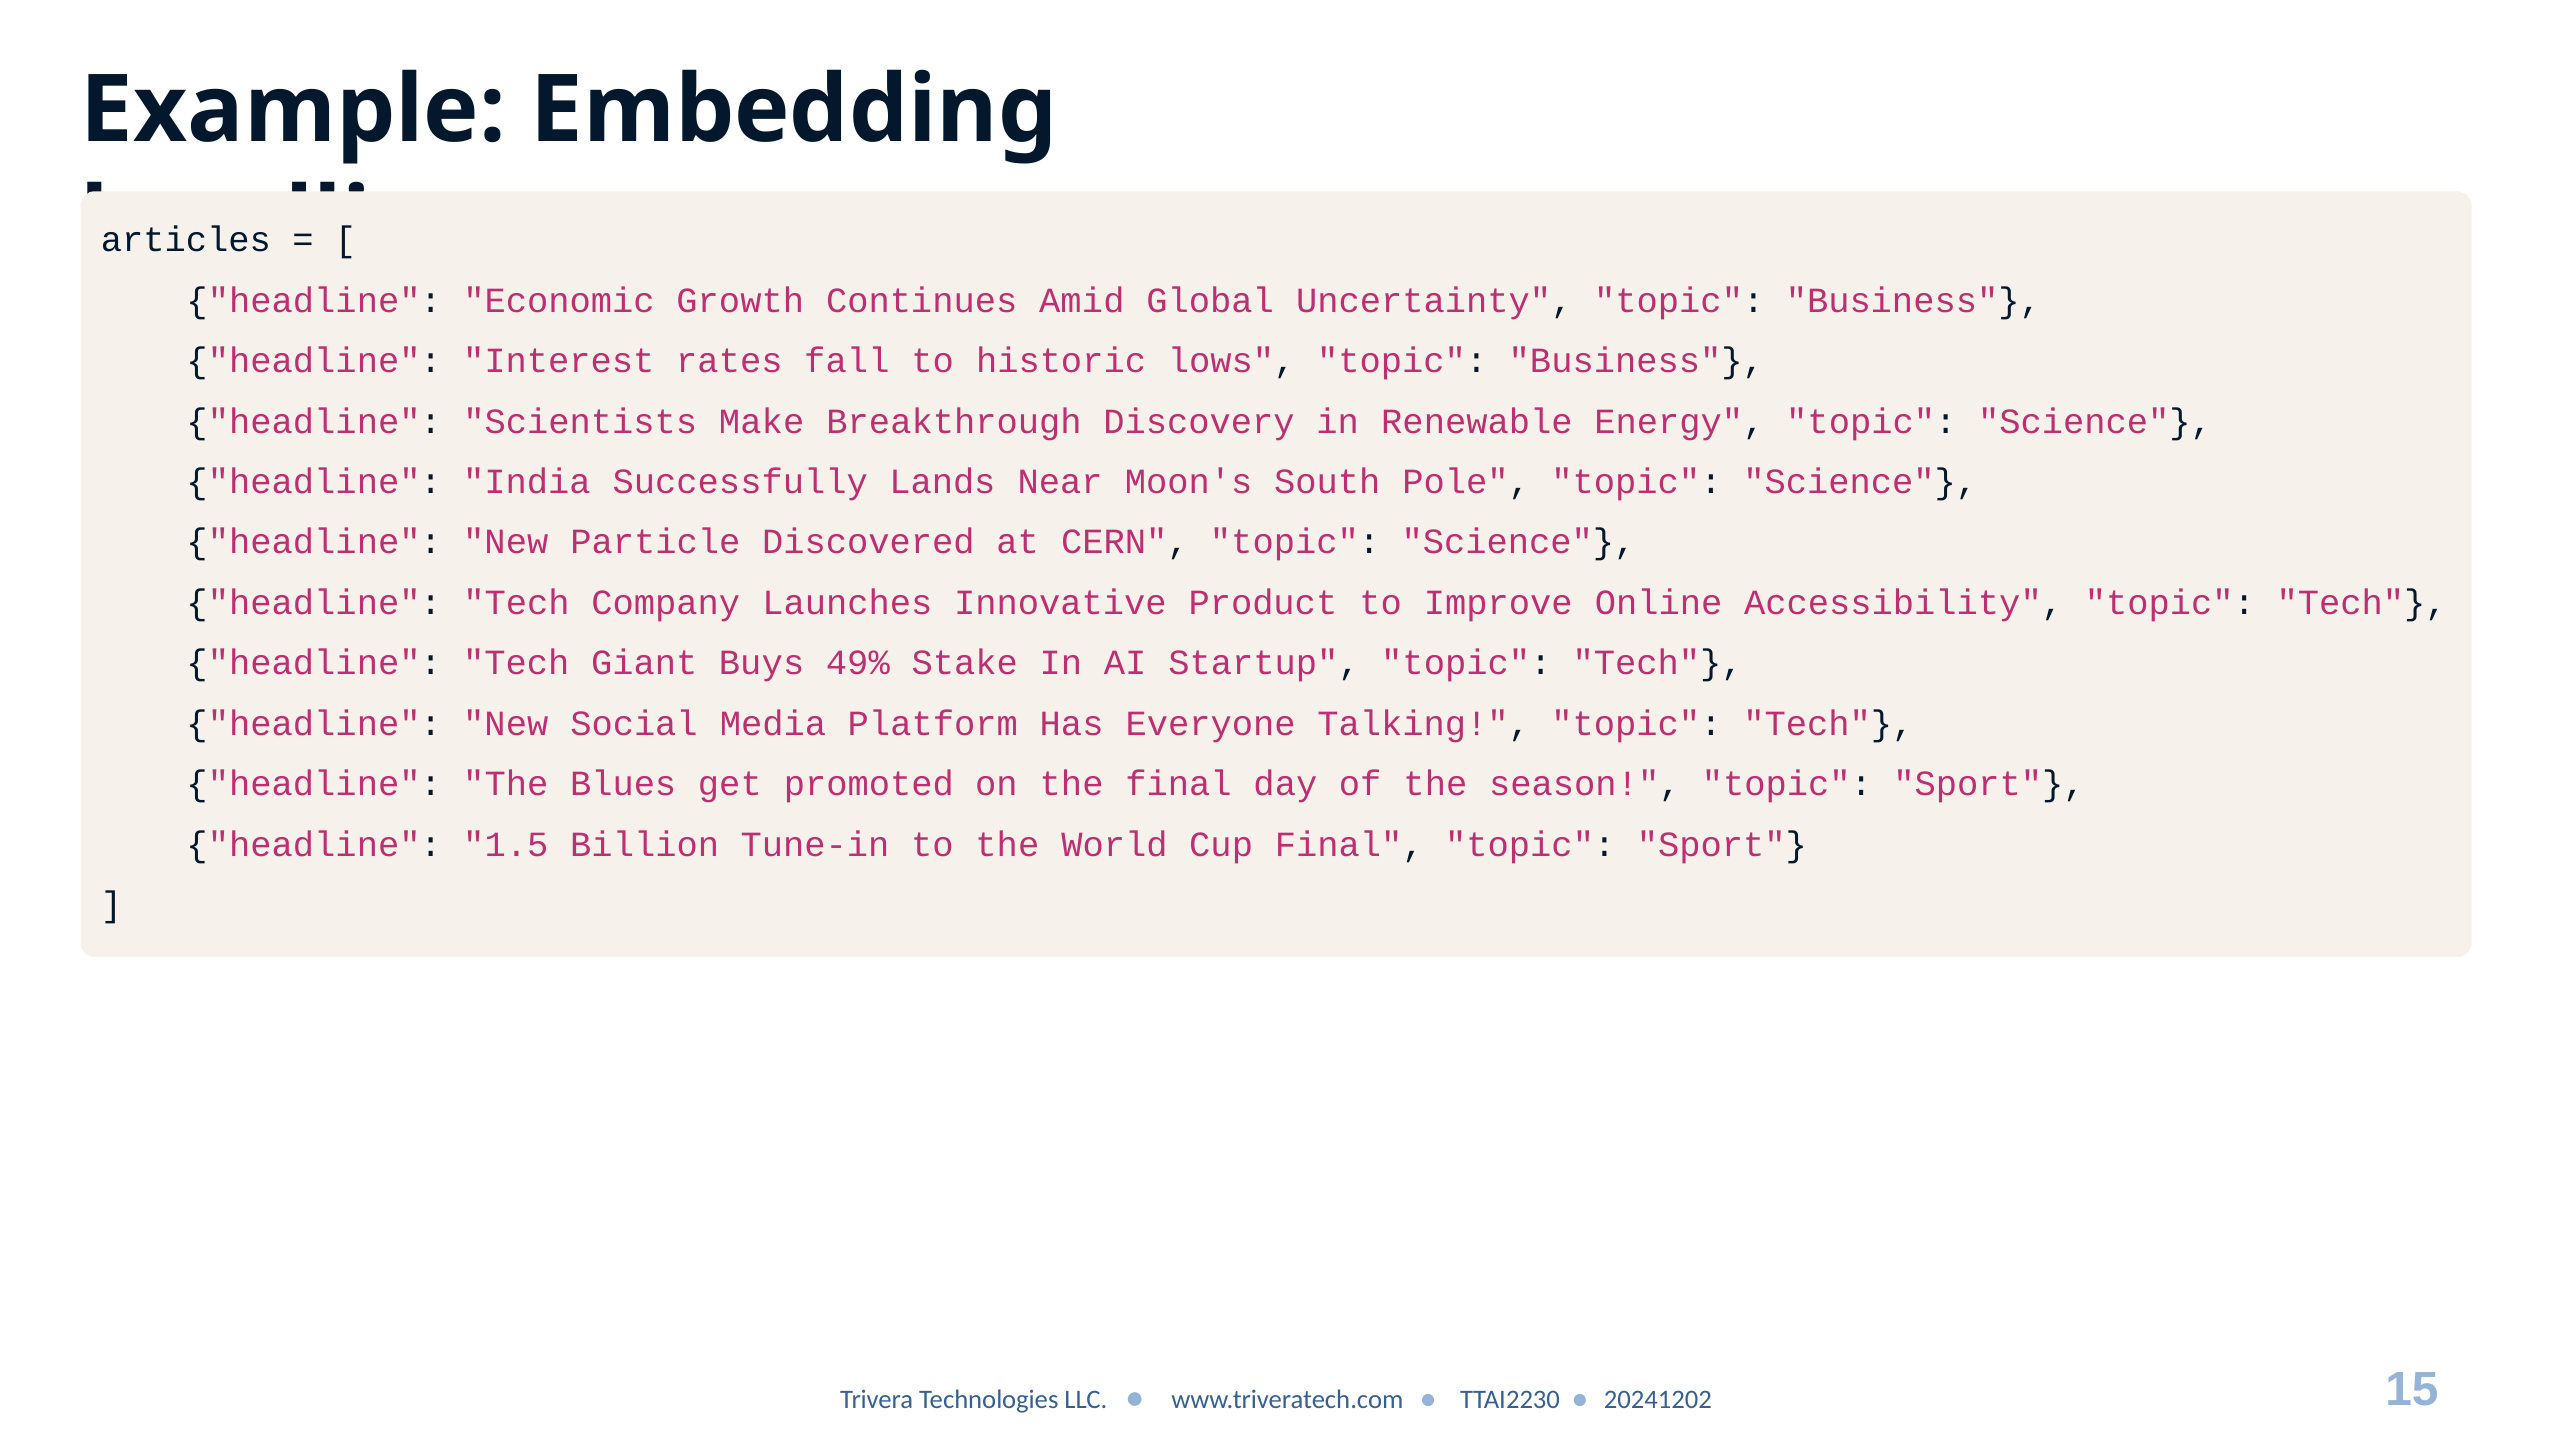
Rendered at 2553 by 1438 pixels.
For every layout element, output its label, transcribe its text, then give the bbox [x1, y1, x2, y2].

title Example: Embedding headlines [78, 44, 1438, 288]
text_box [80, 191, 2472, 957]
text_box articles = [ {"headline": "Economic Growth Continues Amid Global Uncertainty", "topic": "Business"}, {"headline": "Interest rates fall to historic lows", "topic": "Business"}, {"headline": "Scientists Make Breakthrough Discovery in Renewable Energy", "topic": "Science"}, {"headline": "India Successfully Lands Near Moon's South Pole", "topic": "Science"}, {"headline": "New Particle Discovered at CERN", "topic": "Science"}, {"headline": "Tech Company Launches Innovative Product to Improve Online Accessibility", "topic": "Tech"}, {"headline": "Tech Giant Buys 49% Stake In AI Startup", "topic": "Tech"}, {"headline": "New Social Media Platform Has Everyone Talking!", "topic": "Tech"}, {"headline": "The Blues get promoted on the final day of the season!", "topic": "Sport"}, {"headline": "1.5 Billion Tune-in to the World Cup Final", "topic": "Sport"} ] [98, 196, 2458, 924]
